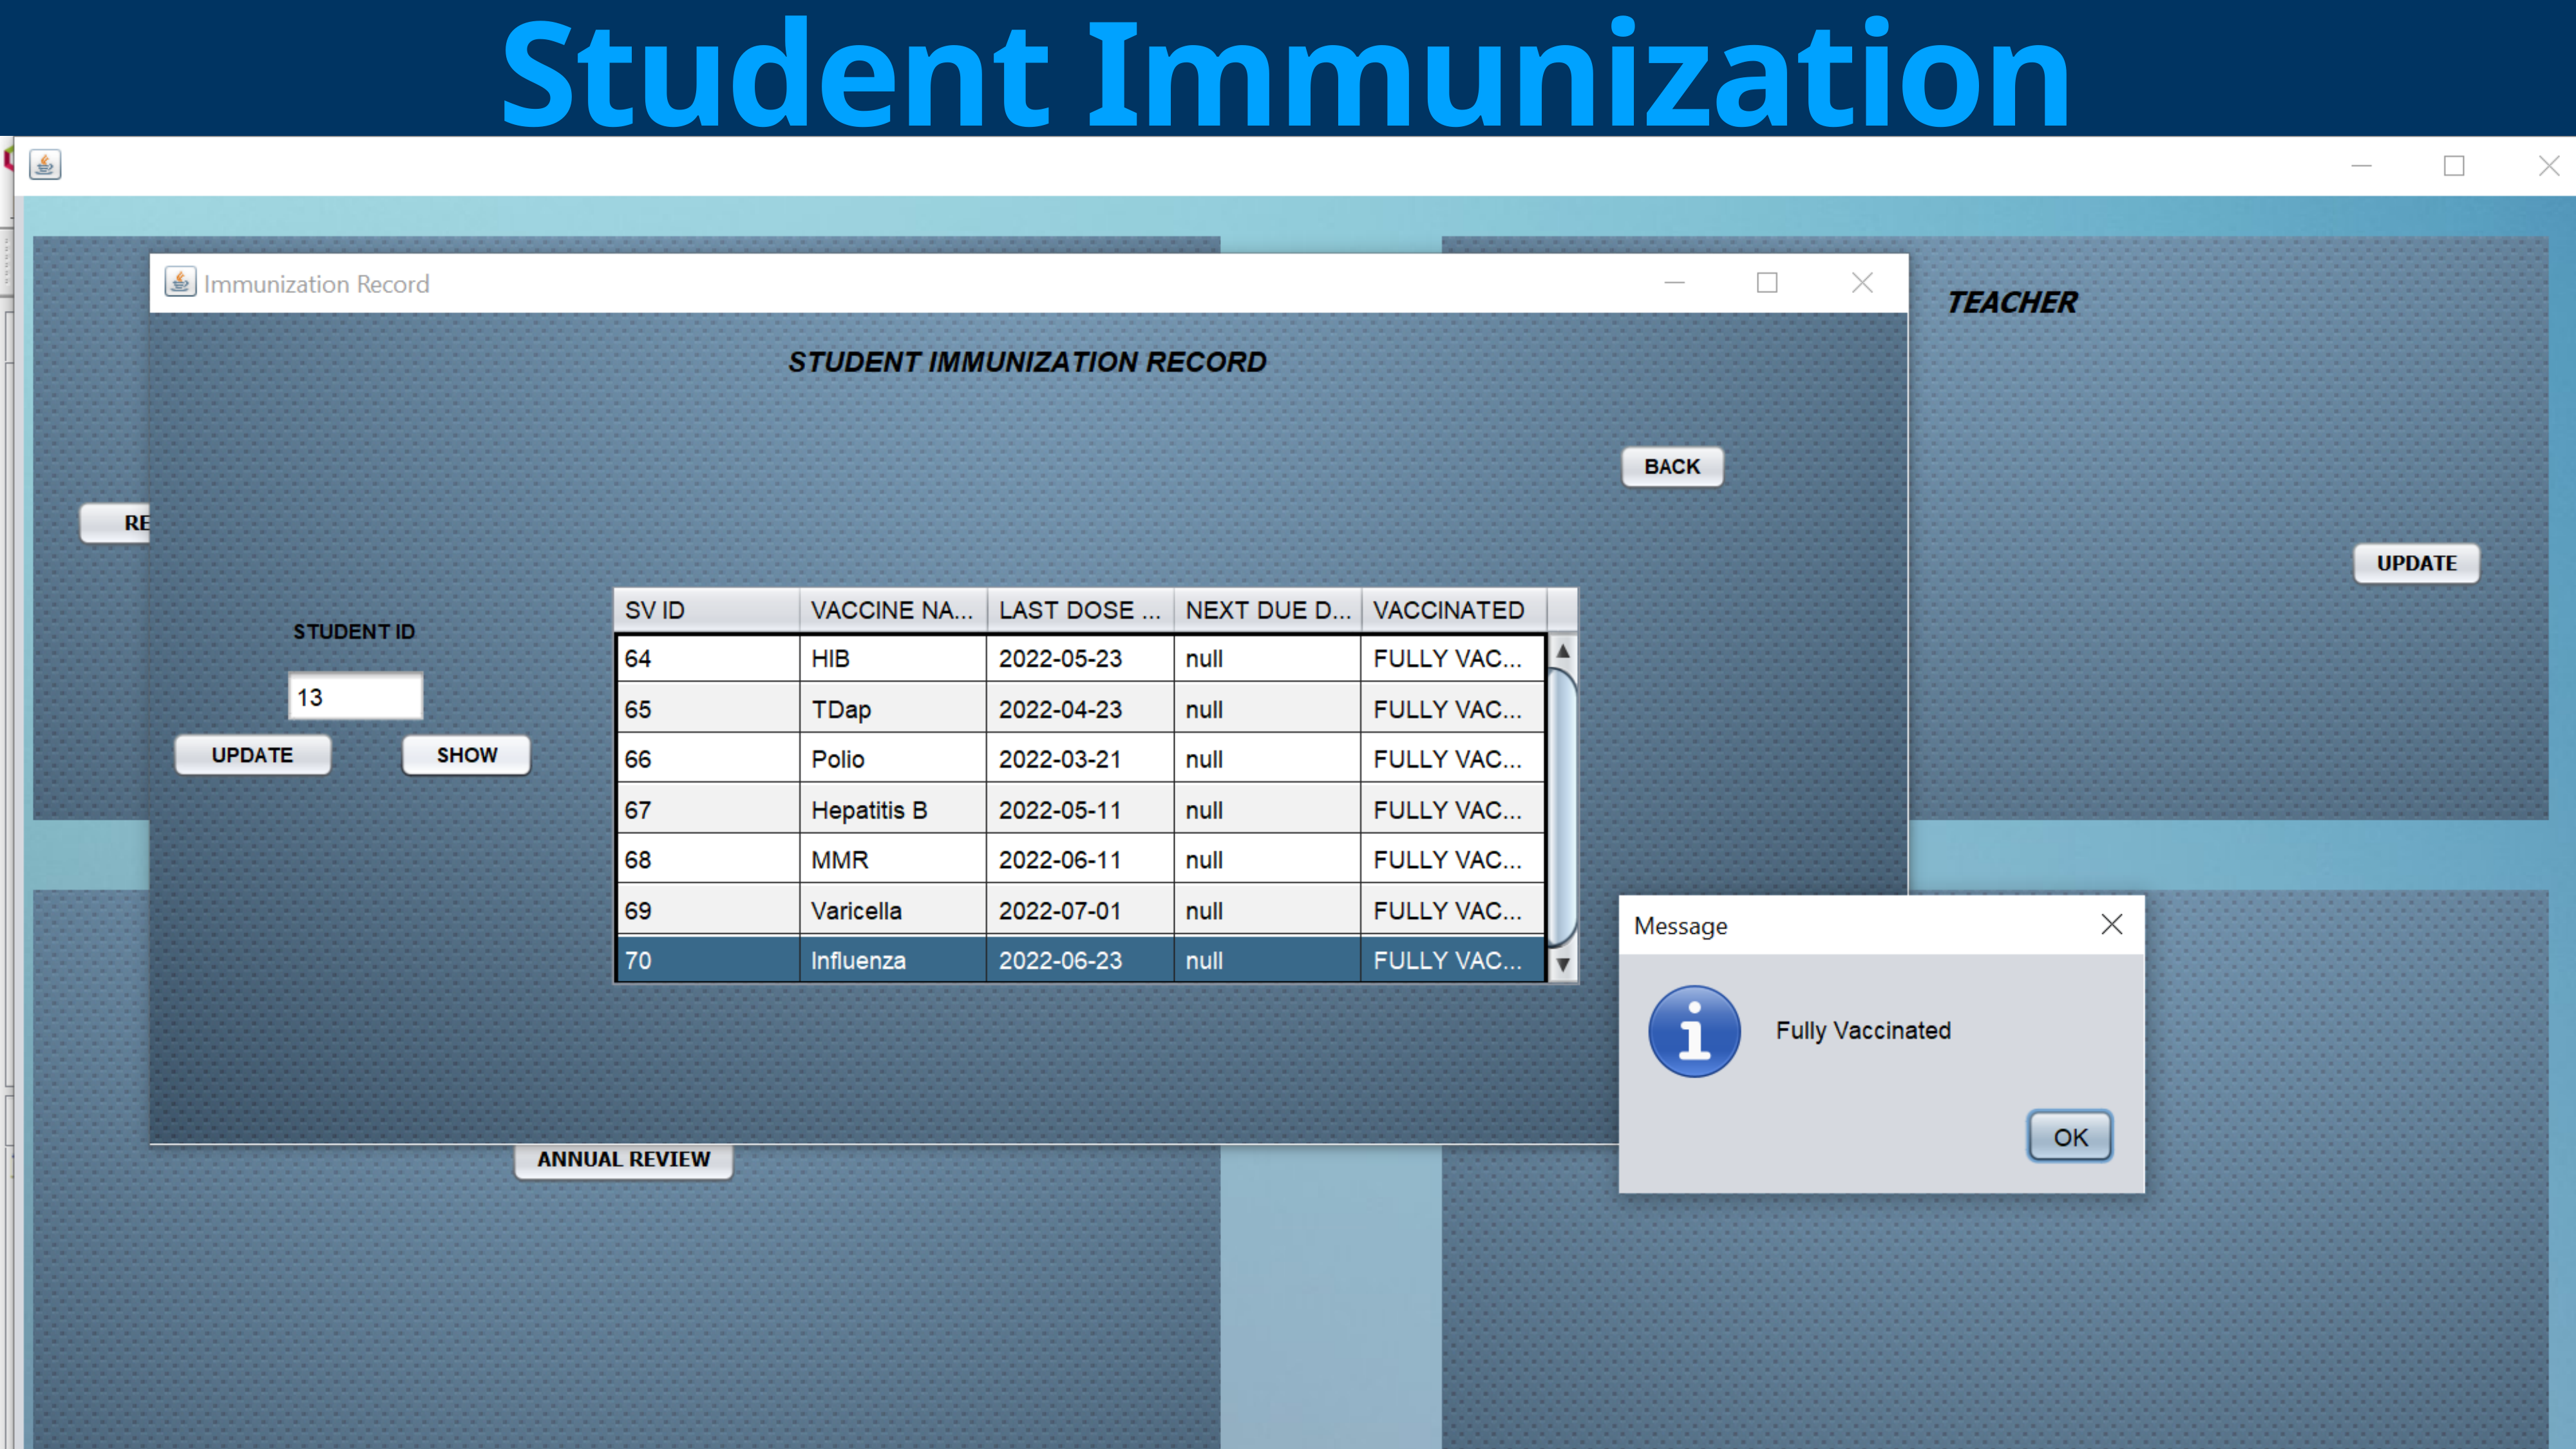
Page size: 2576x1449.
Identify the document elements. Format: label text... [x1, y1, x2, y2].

picture [0, 136, 2576, 1449]
title Student Immunization [127, 0, 2449, 136]
